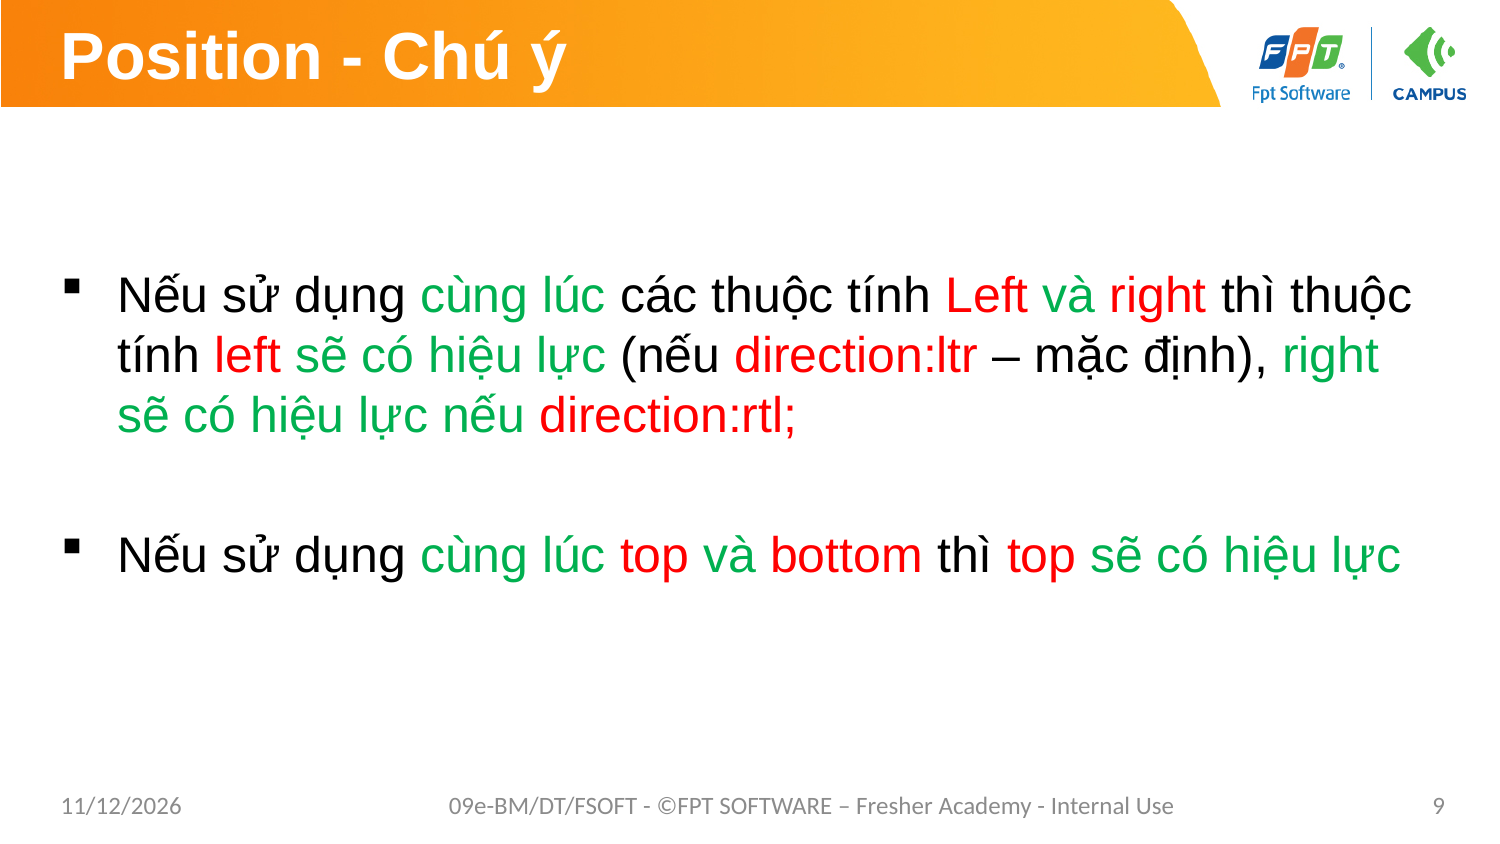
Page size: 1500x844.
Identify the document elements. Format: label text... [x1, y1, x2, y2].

slide_number 9 [1350, 782, 1461, 827]
picture [1, 0, 1499, 844]
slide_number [45, 782, 270, 827]
title Position - Chú ý [45, 0, 1176, 106]
list Nếu sử dụng cùng lúc các thuộc tính Left và right thì thuộc tính left sẽ có hiệu lực (nếu direction:ltr – mặc định), right sẽ có hiệu lực nếu direction:rtl; Nếu sử dụng cùng lúc top và bottom thì top sẽ có hiệu lực [45, 254, 1461, 754]
footer 09e-BM/DT/FSOFT - ©FPT SOFTWARE – Fresher Academy - Internal Use [289, 782, 1335, 827]
